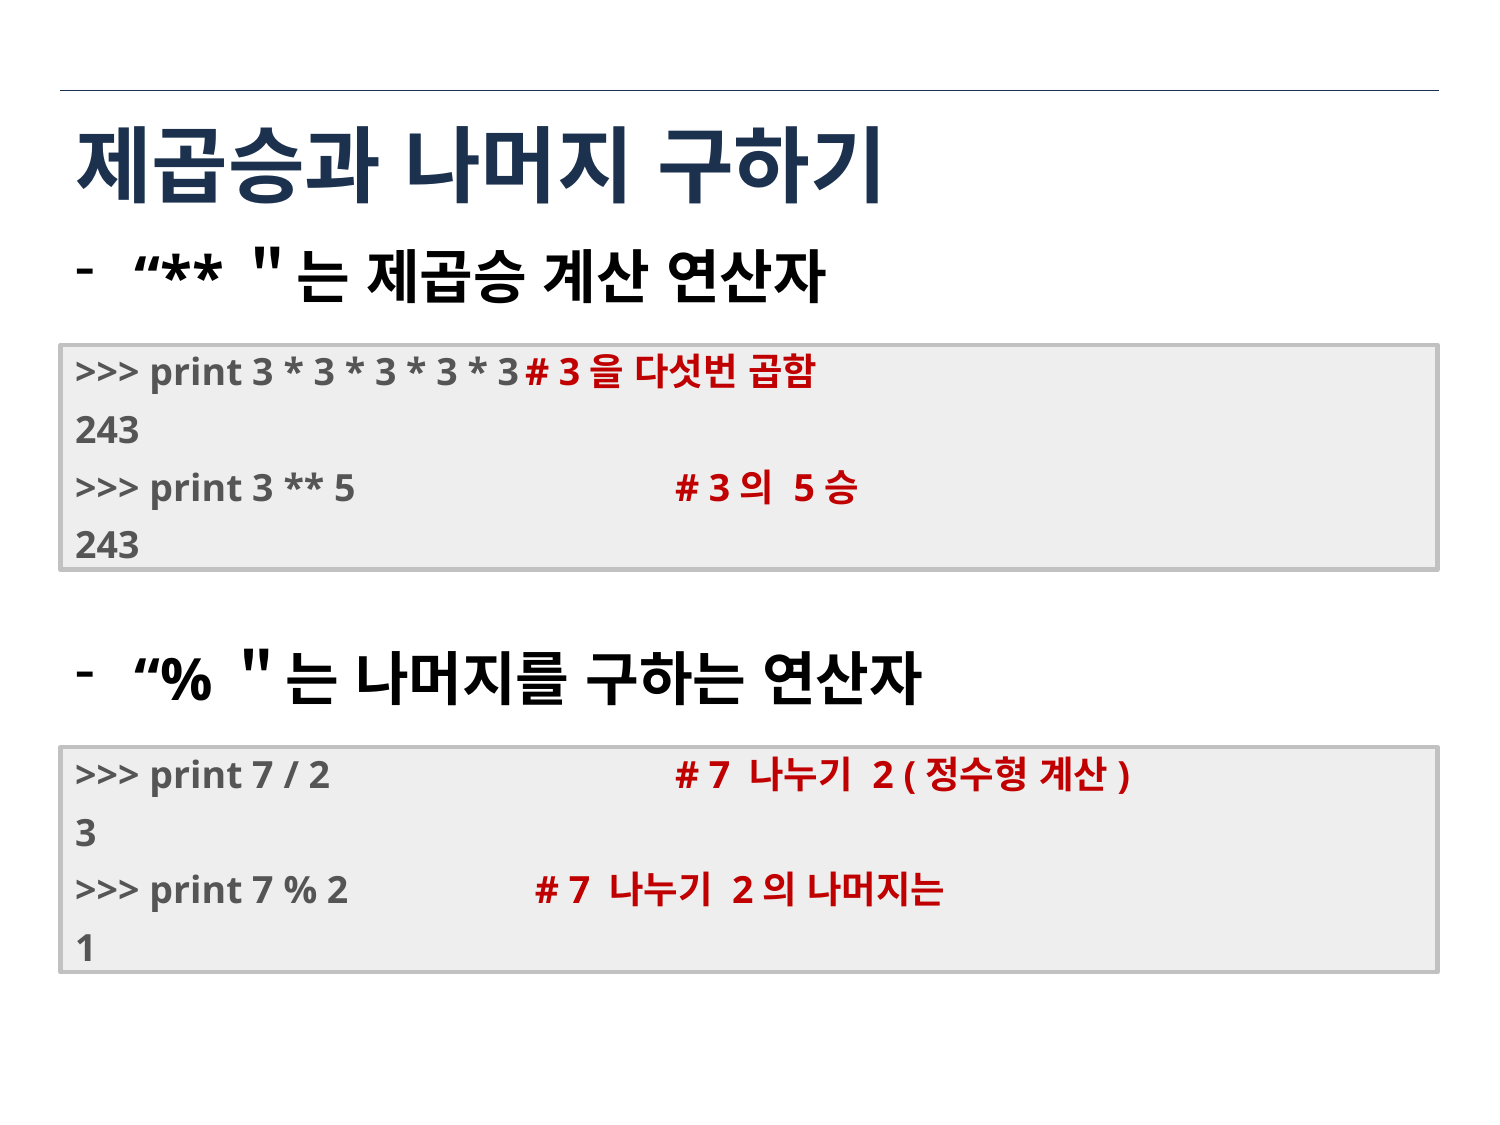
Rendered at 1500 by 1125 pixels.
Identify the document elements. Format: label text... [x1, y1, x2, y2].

text_box >>> print 3 * 3 * 3 * 3 * 3 # 3을 다섯번 곱함 243 >>> print 3 ** 5 # 3의 5승 243 [58, 343, 1440, 572]
text_box >>> print 7 / 2 # 7 나누기 2 (정수형 계산) 3 >>> print 7 % 2 # 7 나누기 2의 나머지는 1 [58, 745, 1440, 974]
text_box “%＂는 나머지를 구하는 연산자 [60, 635, 1500, 720]
text_box “**＂는 제곱승 계산 연산자 [60, 232, 1500, 318]
title 제곱승과 나머지 구하기 [60, 93, 1438, 232]
